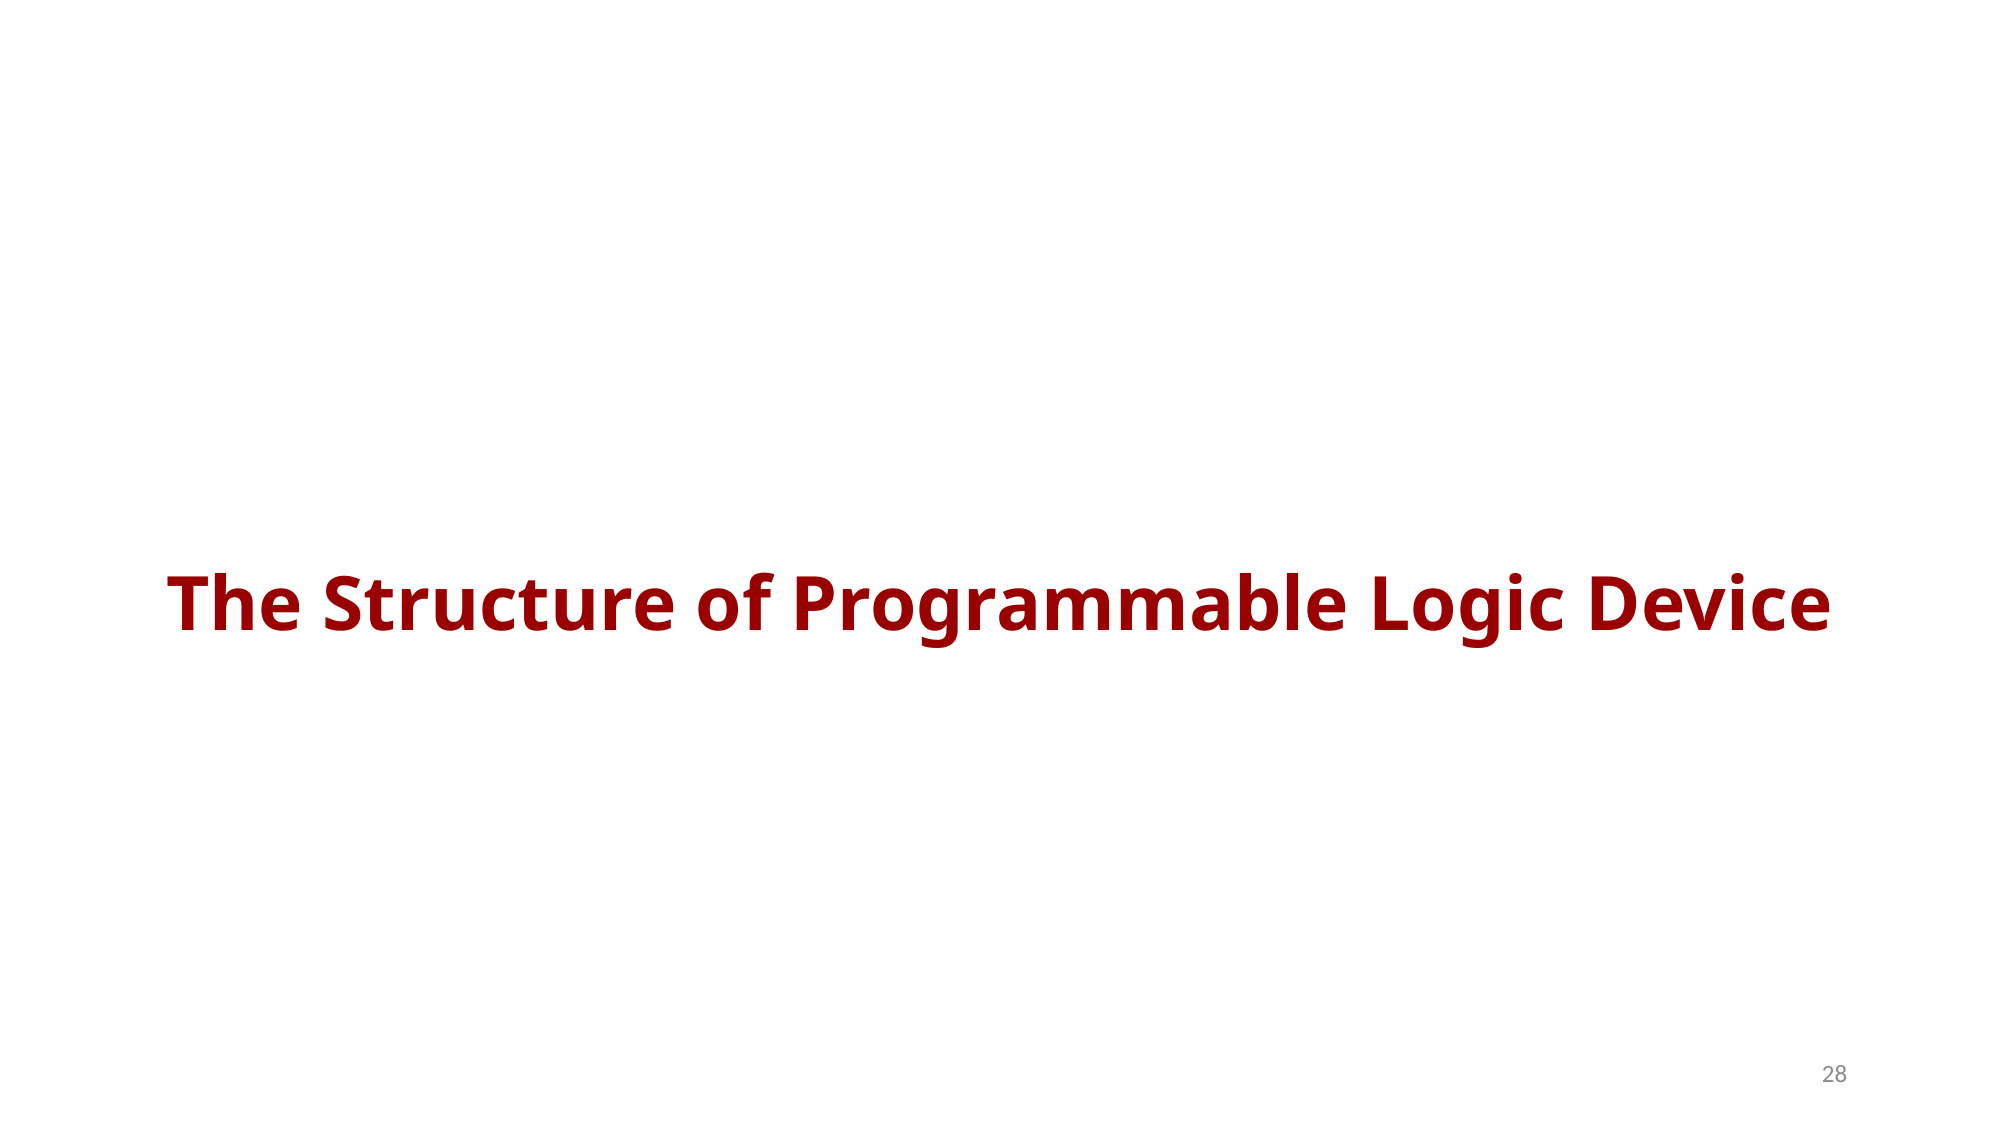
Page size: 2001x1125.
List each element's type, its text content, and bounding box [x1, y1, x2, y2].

list The Structure of Programmable Logic Device [137, 299, 1863, 1014]
slide_number 28 [1412, 1042, 1863, 1103]
